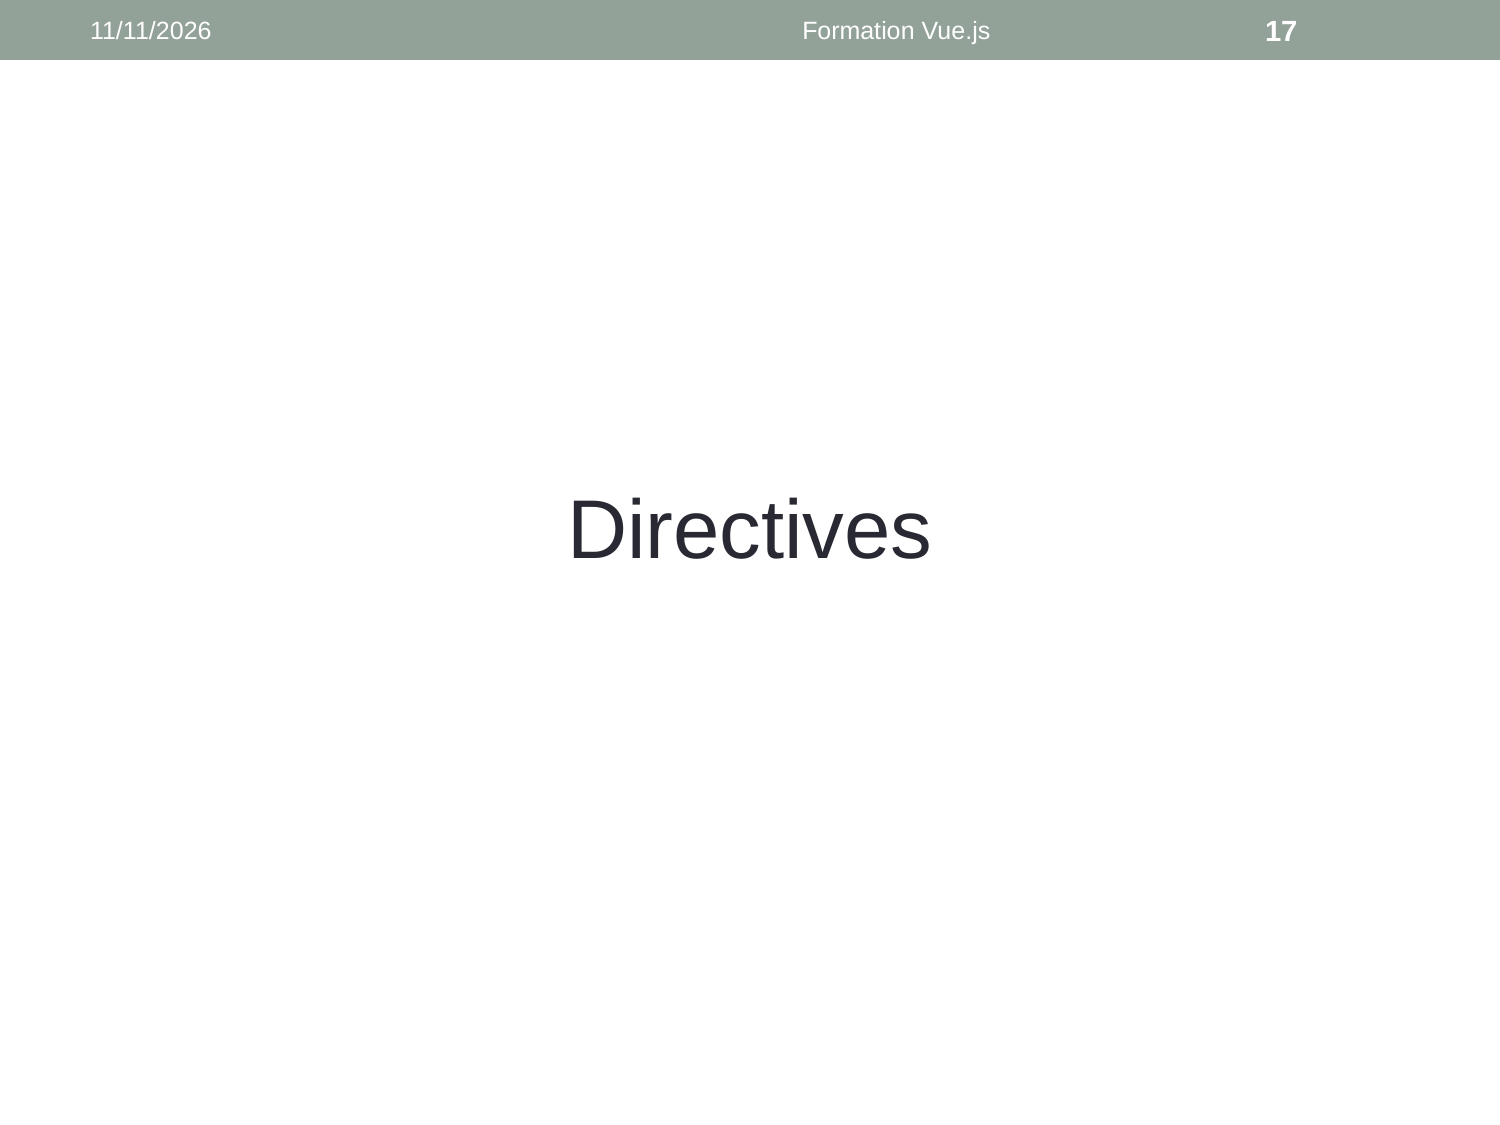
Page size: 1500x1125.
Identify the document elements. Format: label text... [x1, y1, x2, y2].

footer Formation Vue.js [562, 3, 1238, 57]
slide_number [75, 3, 550, 57]
slide_number 17 [1250, 3, 1425, 57]
text_box Directives [0, 468, 1500, 583]
